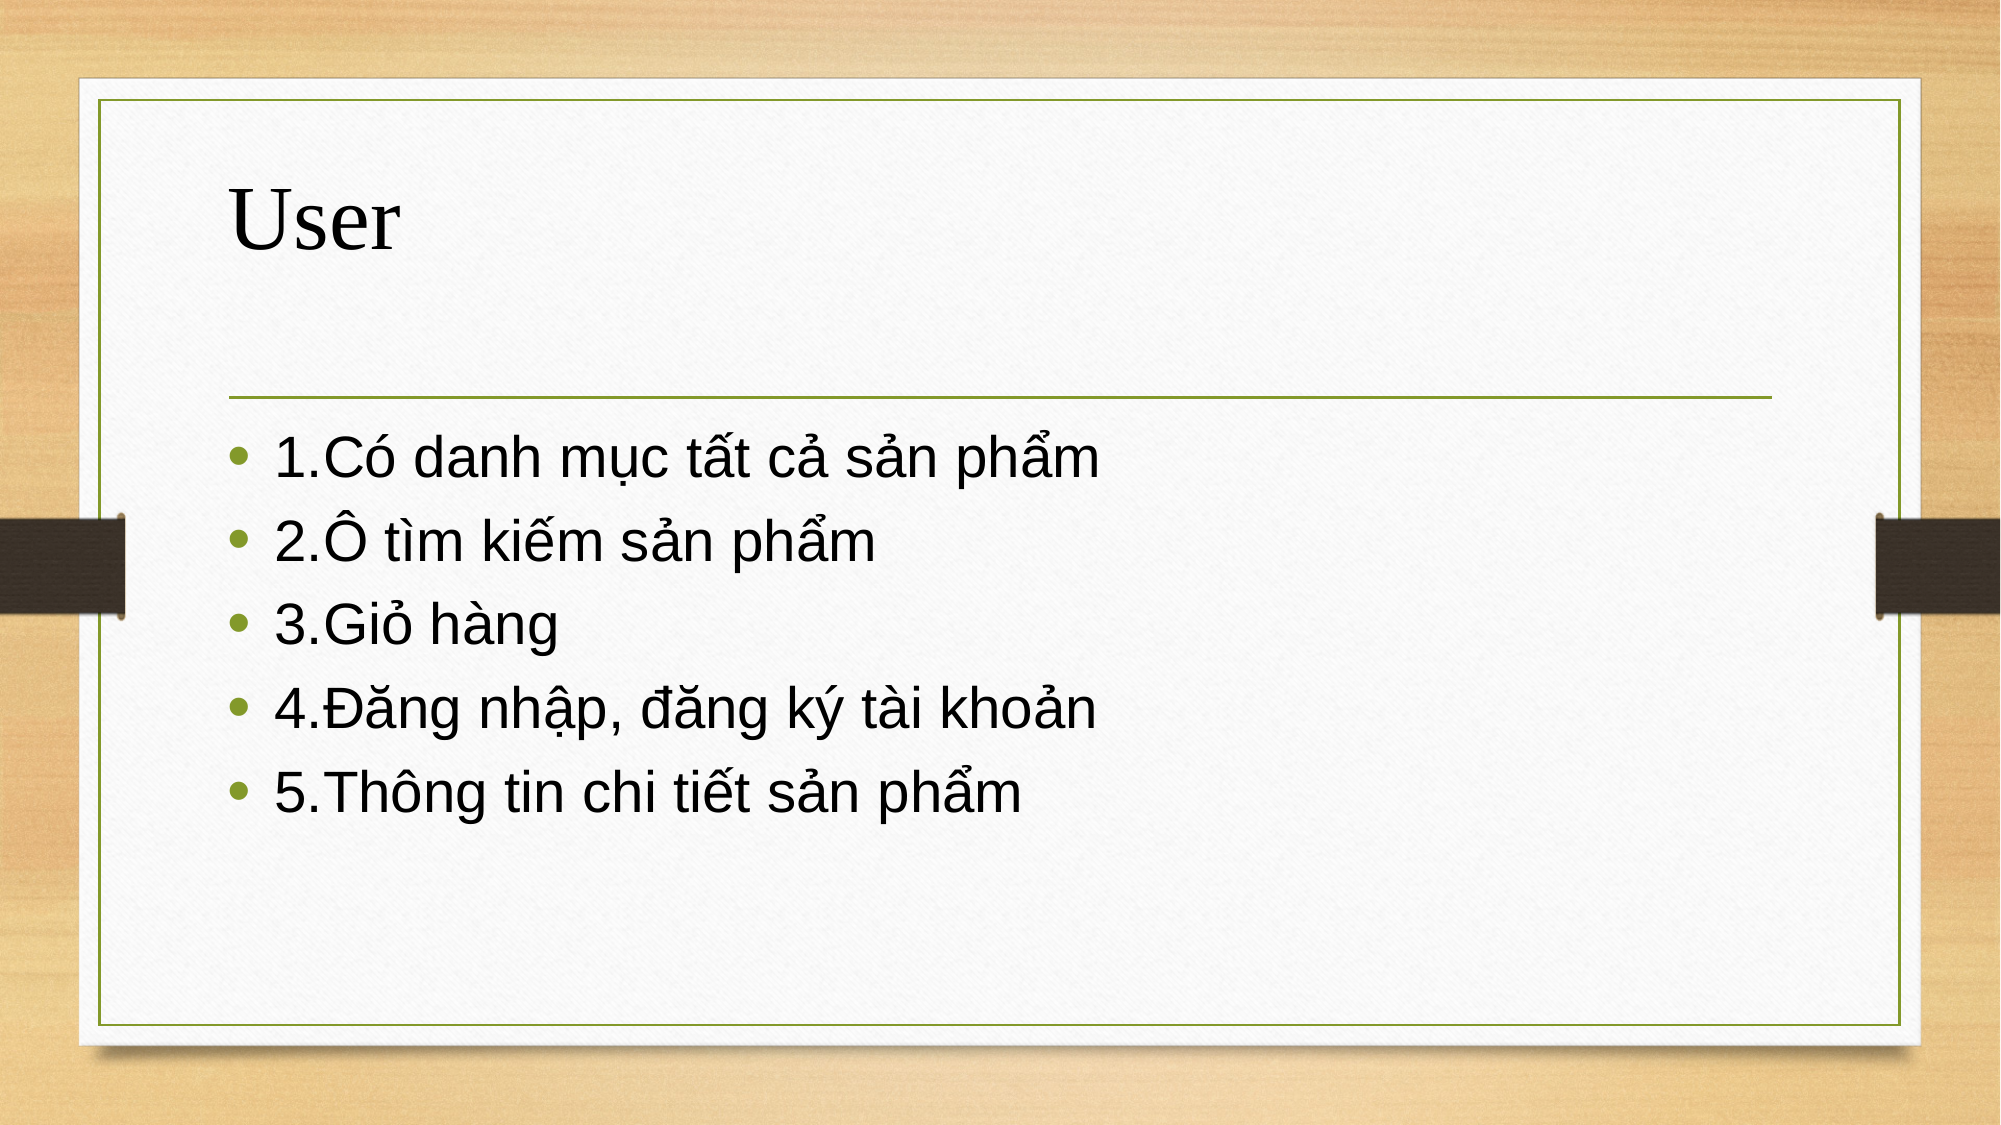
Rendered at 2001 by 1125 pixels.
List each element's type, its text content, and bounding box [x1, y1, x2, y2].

title User [212, 161, 1788, 375]
picture [0, 0, 2001, 1125]
list 1.Có danh mục tất cả sản phẩm 2.Ô tìm kiếm sản phẩm 3.Giỏ hàng 4.Đăng nhập, đăng ký tài khoản 5.Thông tin chi tiết sản phẩm [212, 419, 1788, 964]
